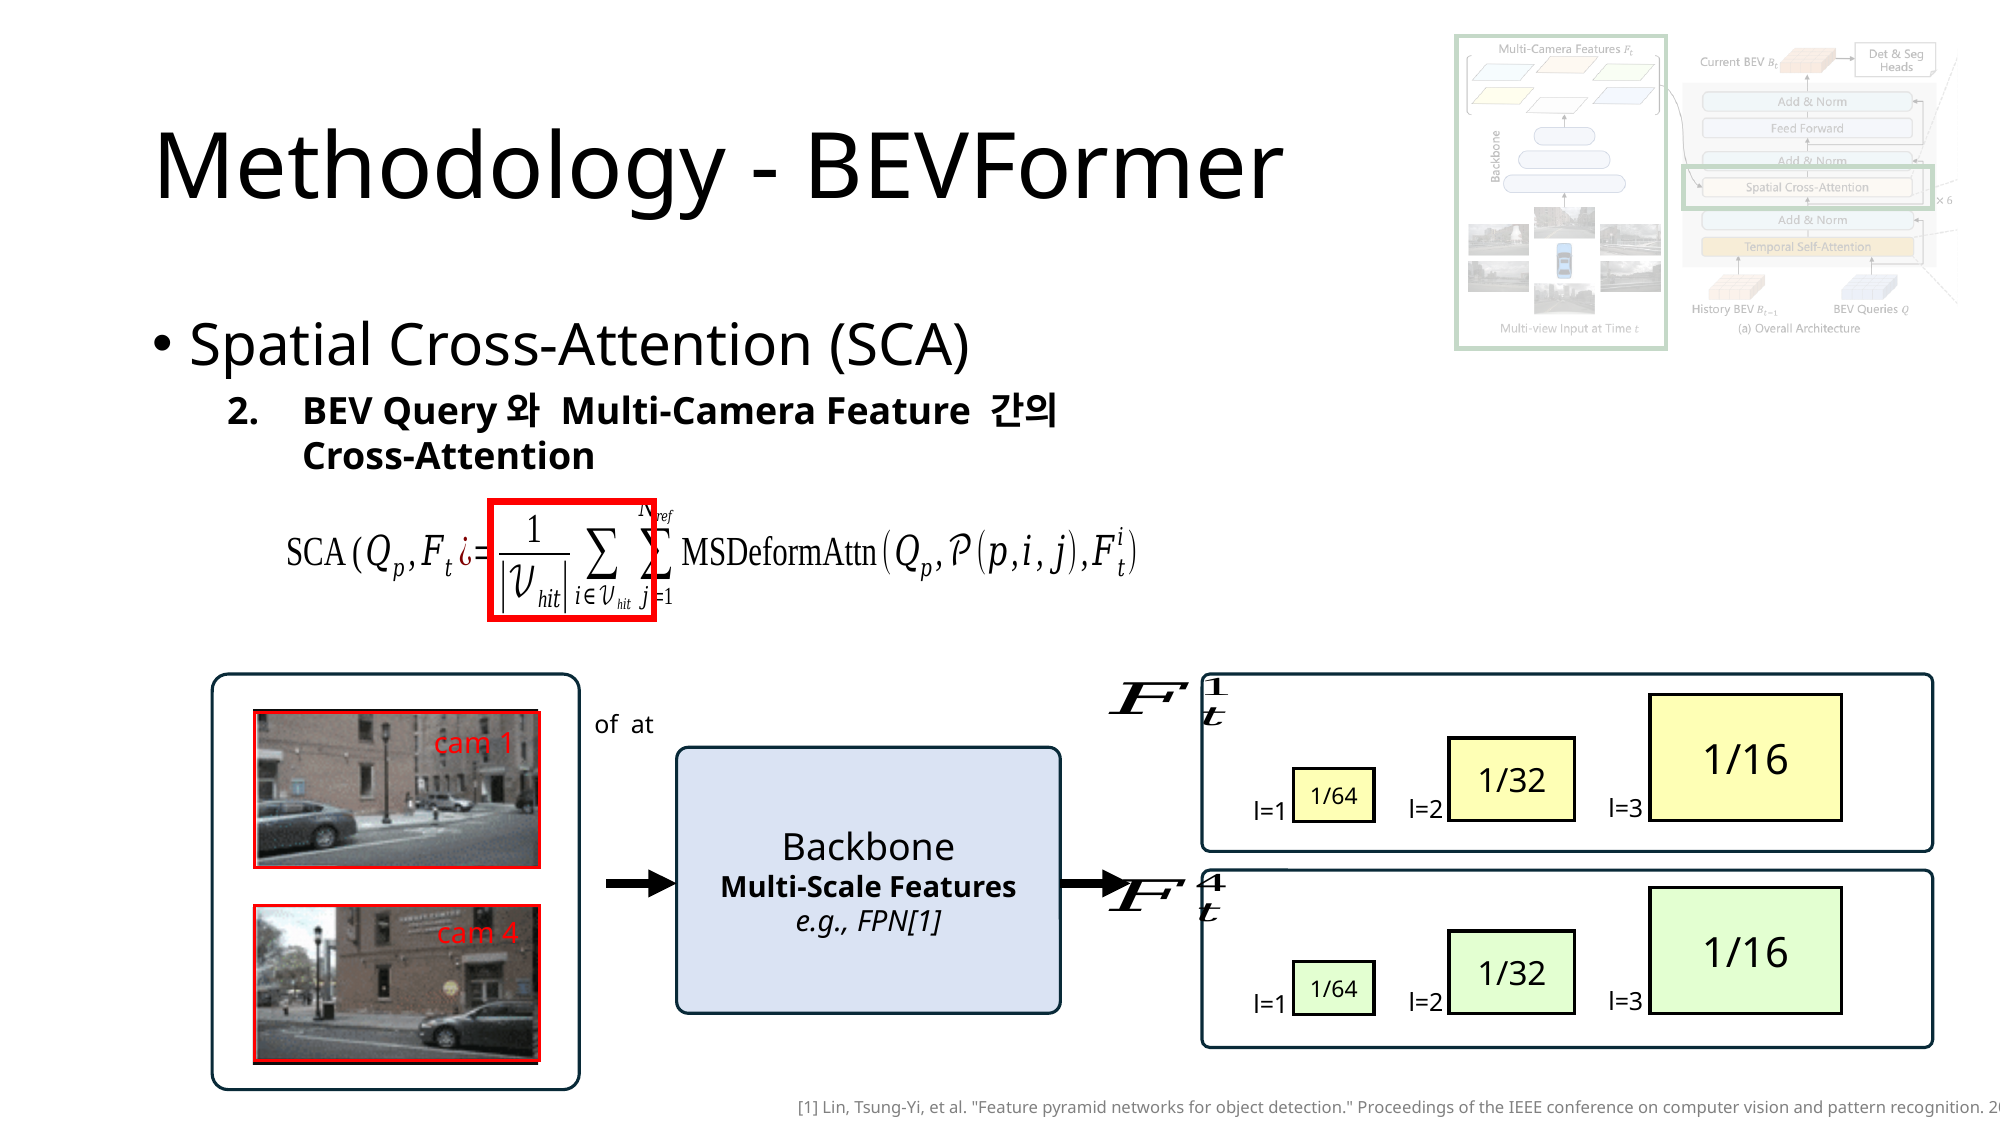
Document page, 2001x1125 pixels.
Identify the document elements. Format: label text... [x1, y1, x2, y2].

text_box [1200, 672, 1935, 853]
text_box [489, 500, 656, 620]
text_box 1/32 [1447, 929, 1576, 1015]
title Methodology - BEVFormer [137, 59, 1407, 278]
text_box l=1 [1238, 788, 1304, 833]
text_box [252, 904, 540, 1066]
picture [1456, 28, 1958, 343]
text_box 1/64 [1292, 960, 1376, 1016]
text_box 1/16 [1648, 693, 1843, 822]
text_box 1/16 [1648, 886, 1843, 1015]
text_box l=3 [1593, 977, 1659, 1023]
text_box l=2 [1393, 786, 1459, 832]
text_box l=1 [1238, 981, 1304, 1026]
text_box Backbone Multi-Scale Features e.g., FPN[1] [675, 745, 1062, 1015]
text_box [1] Lin, Tsung-Yi, et al. "Feature pyramid networks for object detection." Proceedings of the IEEE conference on computer vision and pattern recognition. 2017. [783, 1089, 2000, 1125]
text_box [1407, 0, 2000, 382]
text_box l=3 [1593, 784, 1659, 830]
text_box Spatial Cross-Attention (SCA) BEV Query와 Multi-Camera Feature 간의 Cross-Attention [137, 299, 1104, 497]
text_box [1200, 868, 1935, 1050]
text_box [252, 708, 540, 868]
text_box [210, 672, 581, 1092]
text_box 1/32 [1447, 736, 1576, 822]
text_box 1/64 [1292, 767, 1376, 823]
text_box l=2 [1393, 979, 1459, 1025]
